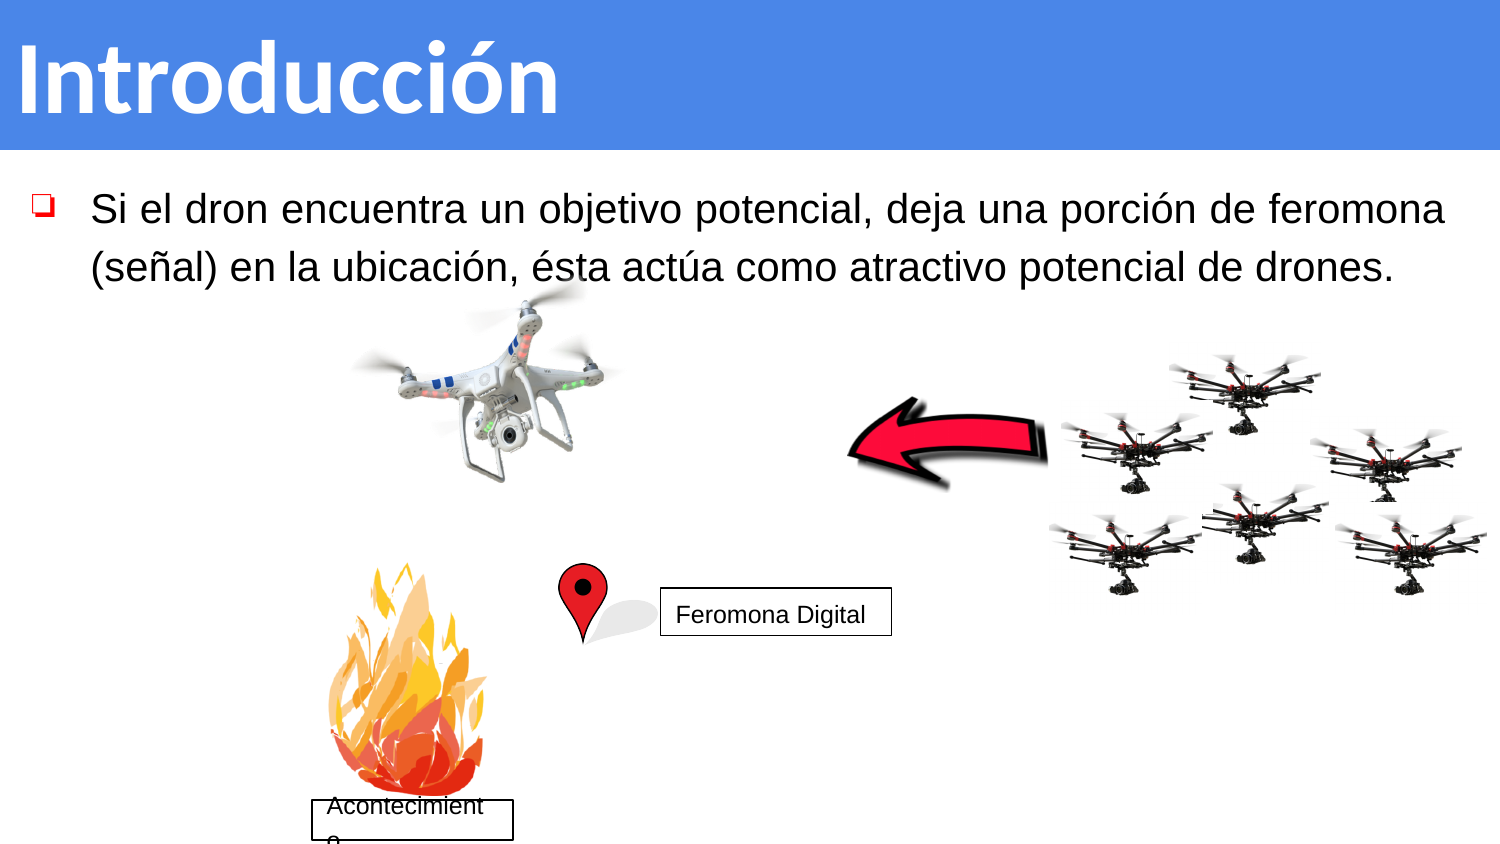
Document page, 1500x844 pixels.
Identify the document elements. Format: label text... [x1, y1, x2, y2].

picture [557, 563, 658, 647]
picture [847, 395, 1050, 494]
picture [1049, 341, 1487, 616]
picture [286, 554, 530, 796]
text_box Si el dron encuentra un objetivo potencial, deja una porción de feromona (señal) en la ubicación, ésta actúa como atractivo potencial de drones. [0, 191, 1462, 274]
text_box Feromona Digital [663, 587, 892, 636]
text_box Acontecimiento [311, 804, 514, 840]
picture [349, 273, 628, 483]
title Introducción [0, 0, 1500, 150]
